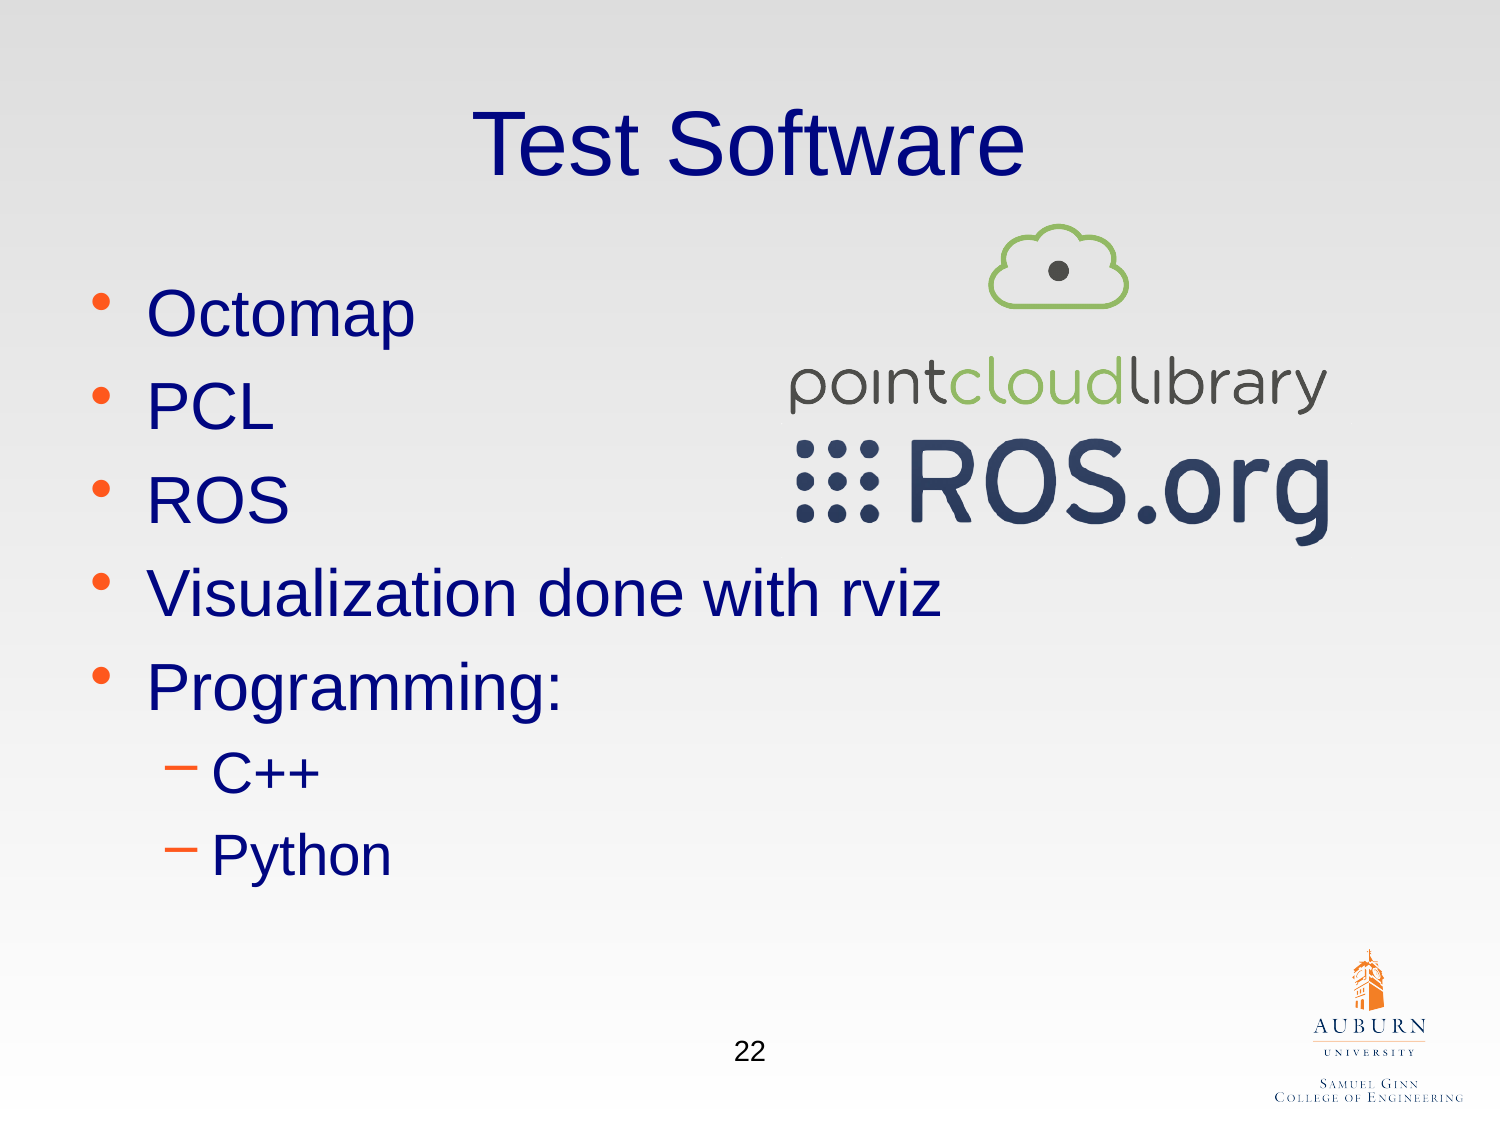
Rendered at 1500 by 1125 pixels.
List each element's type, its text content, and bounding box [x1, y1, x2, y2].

picture [781, 214, 1352, 558]
picture [1275, 949, 1463, 1102]
list Octomap PCL ROS Visualization done with rviz Programming: C++ Python [75, 262, 1425, 1005]
title Test Software [75, 45, 1425, 233]
slide_number 22 [575, 1024, 925, 1103]
